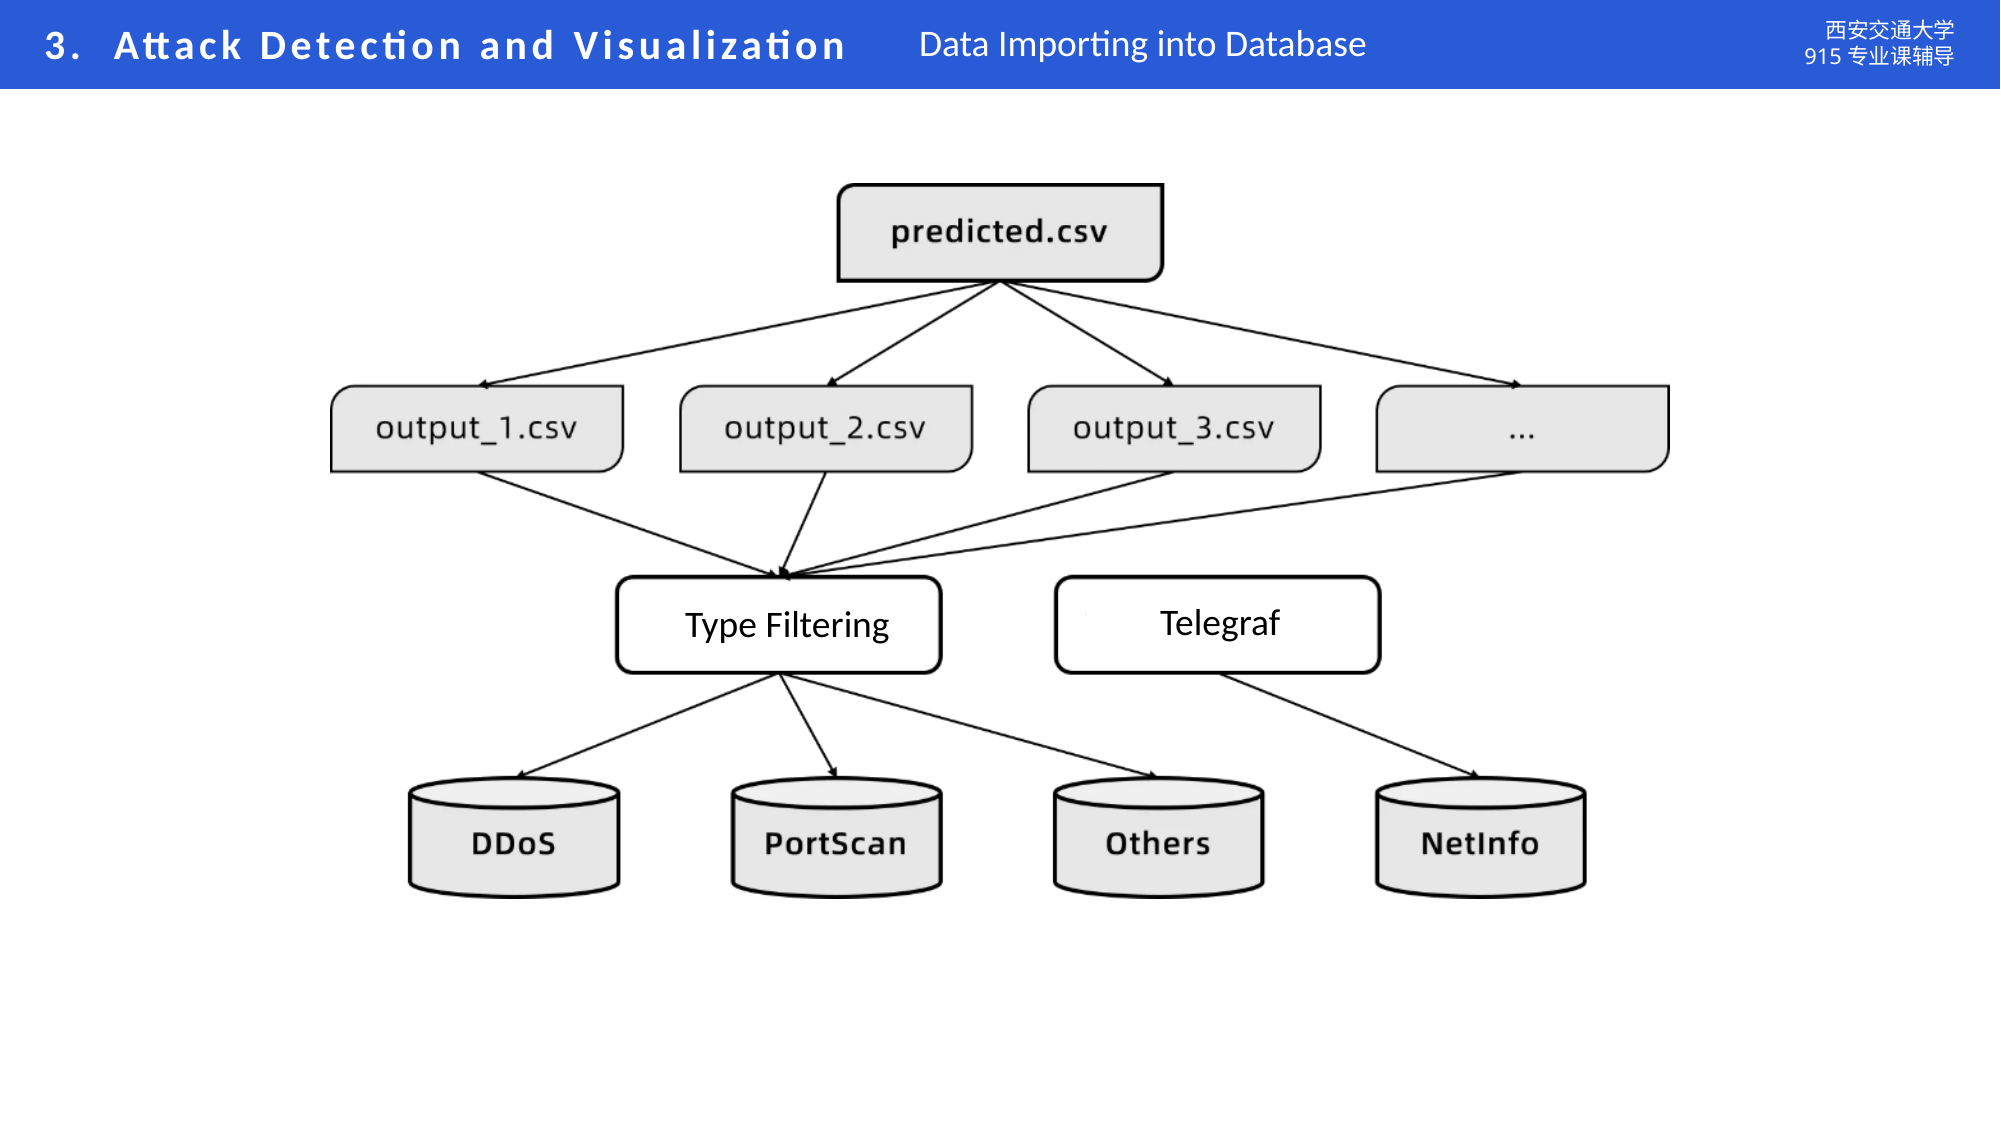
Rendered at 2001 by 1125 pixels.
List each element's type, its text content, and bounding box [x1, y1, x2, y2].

list 3. Attack Detection and Visualization [29, 16, 904, 73]
list Data Importing into Database [904, 16, 1547, 73]
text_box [330, 183, 1670, 899]
